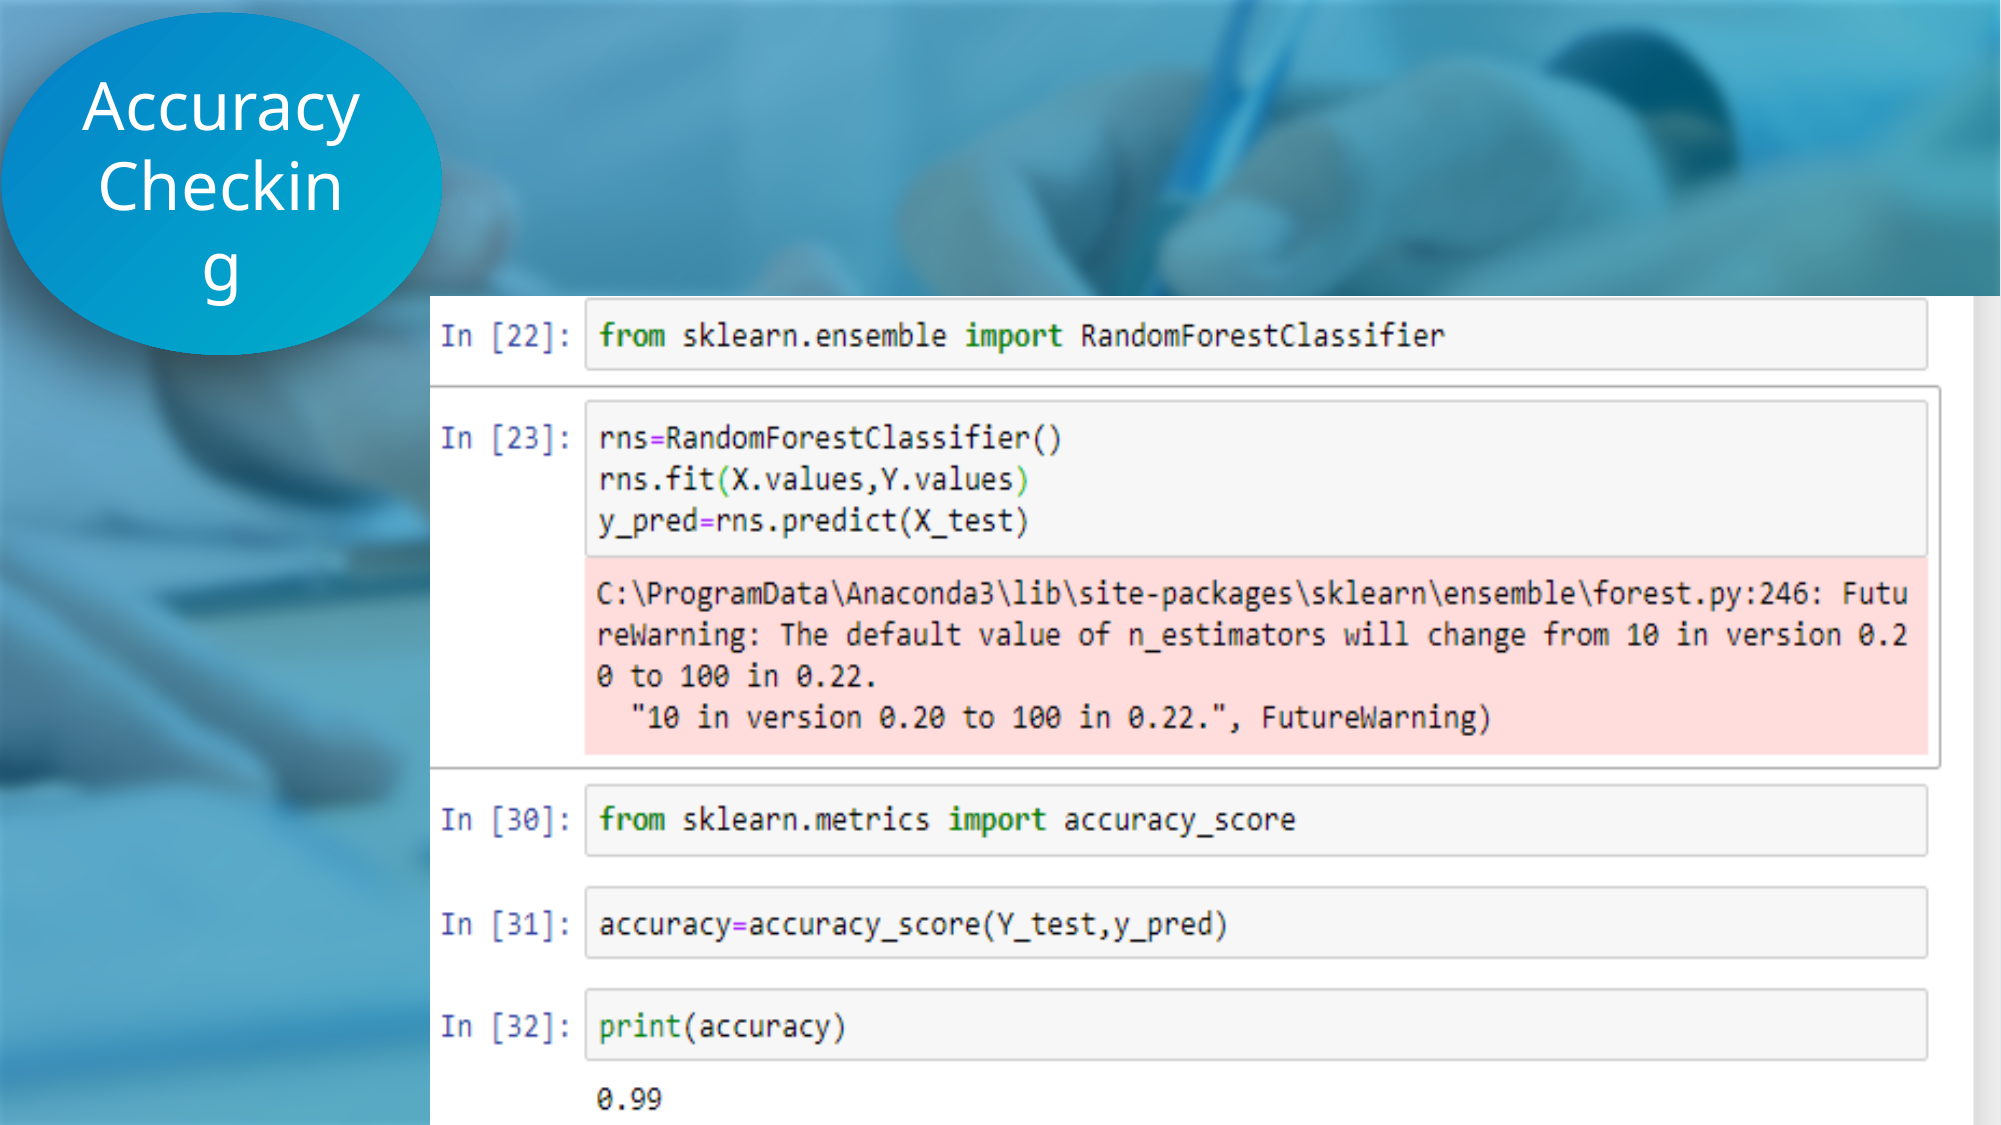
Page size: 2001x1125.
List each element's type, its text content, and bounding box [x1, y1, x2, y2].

text_box Accuracy Checking [0, 10, 444, 357]
picture [0, 0, 2000, 1125]
